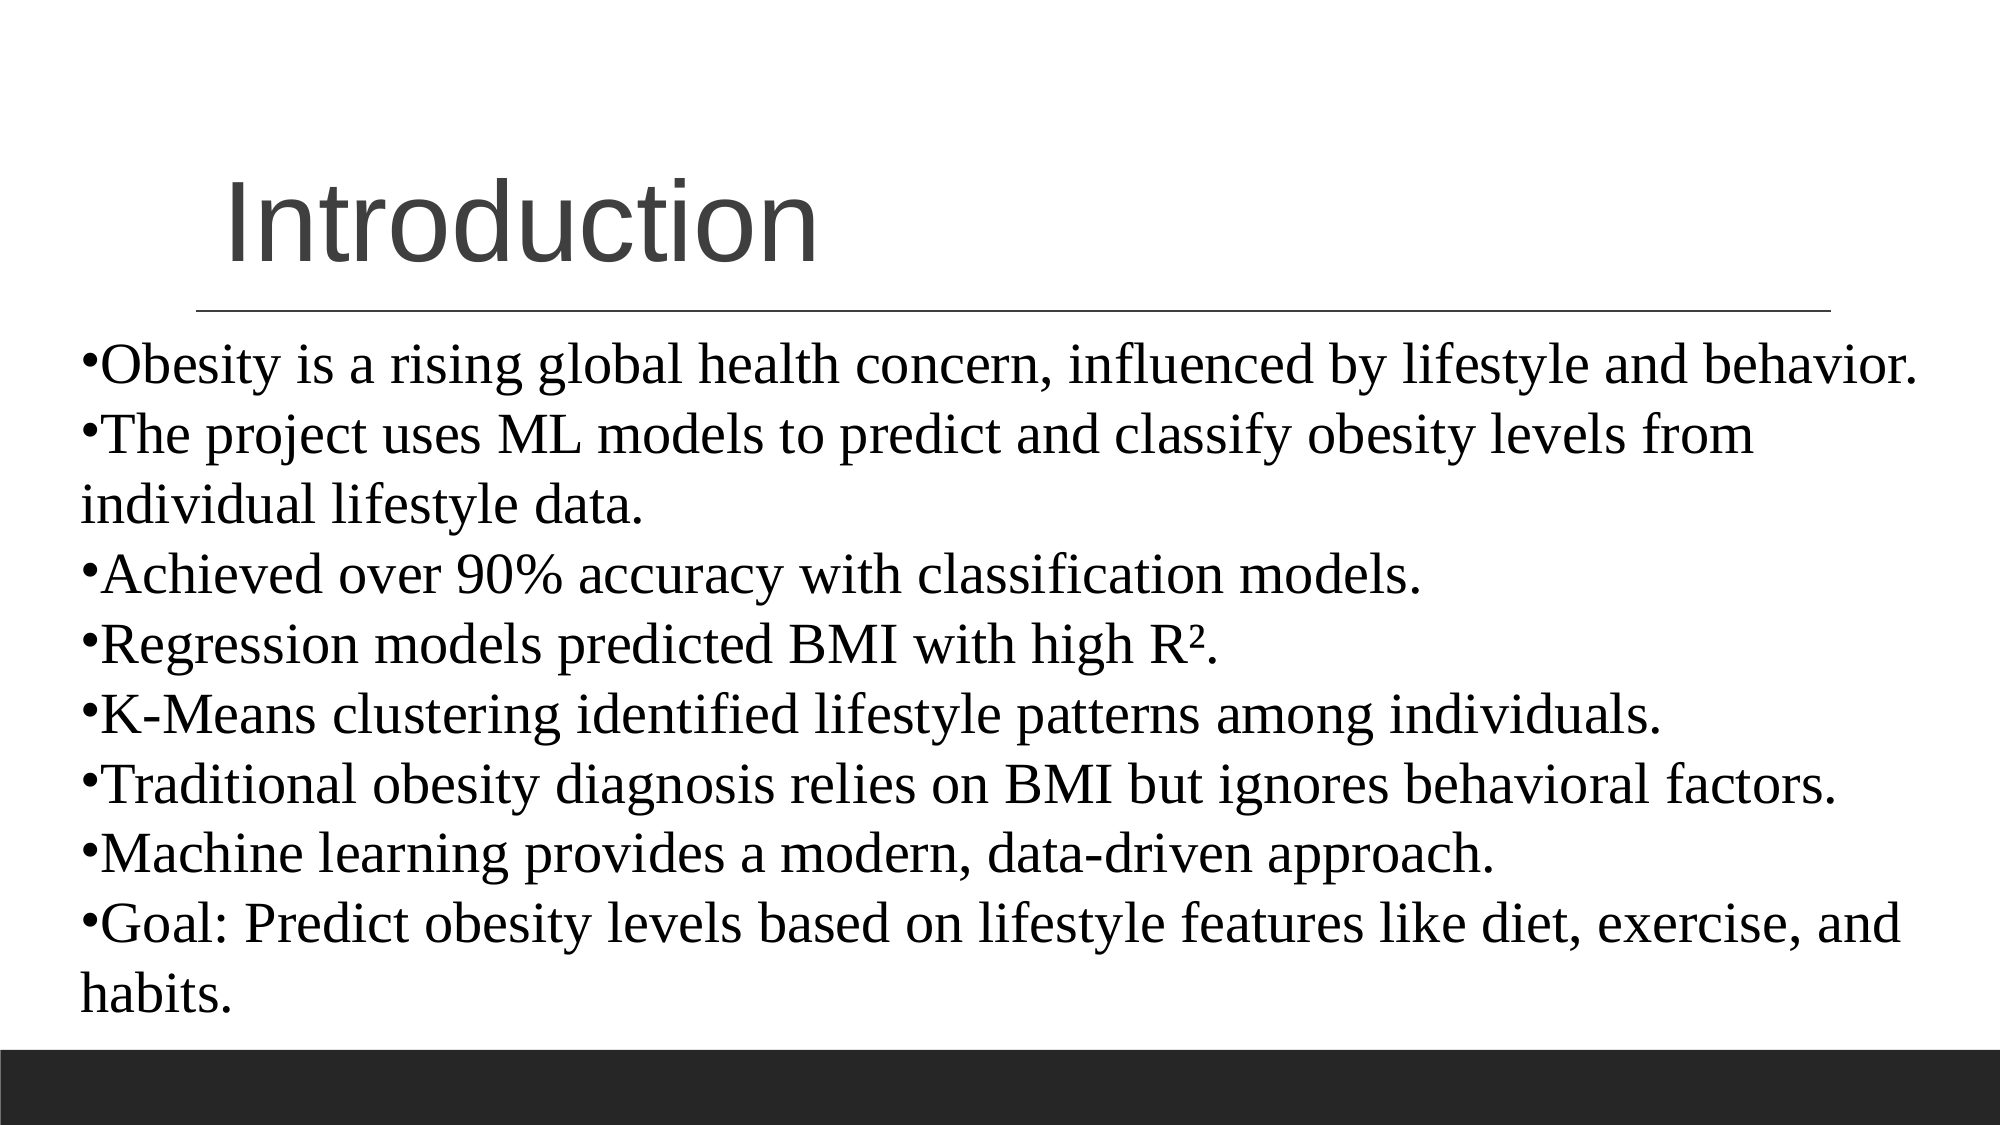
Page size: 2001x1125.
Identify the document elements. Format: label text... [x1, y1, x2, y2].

list Obesity is a rising global health concern, influenced by lifestyle and behavior. The project uses ML models to predict and classify obesity levels from individual lifestyle data. Achieved over 90% accuracy with classification models. Regression models predicted BMI with high R². K-Means clustering identified lifestyle patterns among individuals. Traditional obesity diagnosis relies on BMI but ignores behavioral factors. Machine learning provides a modern, data-driven approach. Goal: Predict obesity levels based on lifestyle features like diet, exercise, and habits. [65, 317, 2000, 1125]
title Introduction [207, 128, 1858, 294]
